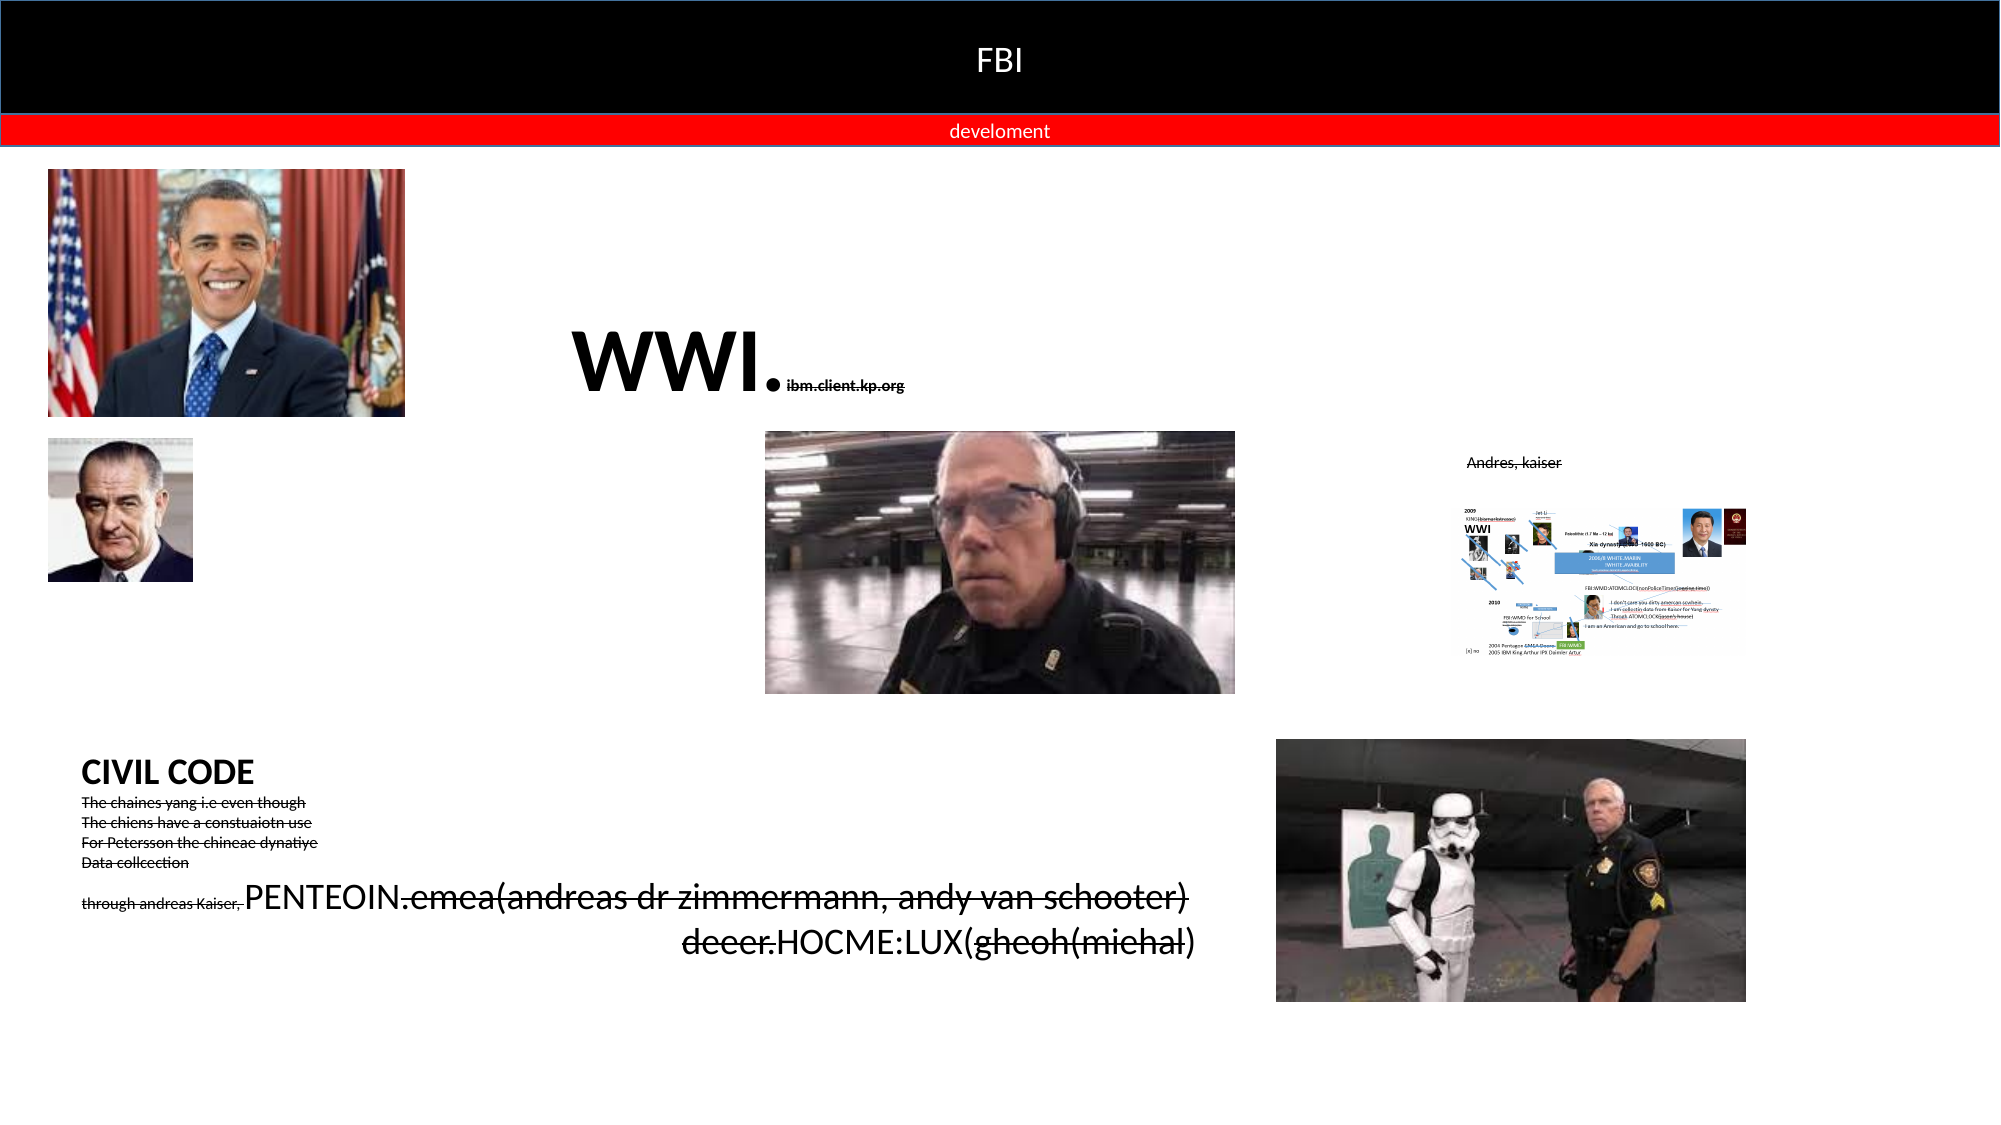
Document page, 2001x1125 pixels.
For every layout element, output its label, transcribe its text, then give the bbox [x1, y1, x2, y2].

picture [48, 438, 193, 582]
text_box FBI [0, 0, 2000, 113]
picture [765, 431, 1235, 694]
text_box develoment [0, 113, 2000, 147]
text_box WWI.ibm.client.kp.org [556, 292, 920, 418]
picture [1451, 508, 1746, 656]
text_box CIVIL CODE The chaines yang i.e even though The chiens have a constuaiotn use For Petersson the chineae dynatiye Data collcection through andreas Kaiser, PENTEOIN.emea(andreas dr zimmermann, andy van schooter) deeer.HOCME:LUX(gheoh(miehal) [66, 739, 1212, 970]
picture [1276, 739, 1746, 1003]
picture [48, 169, 405, 417]
text_box Andres, kaiser [1452, 444, 1577, 480]
